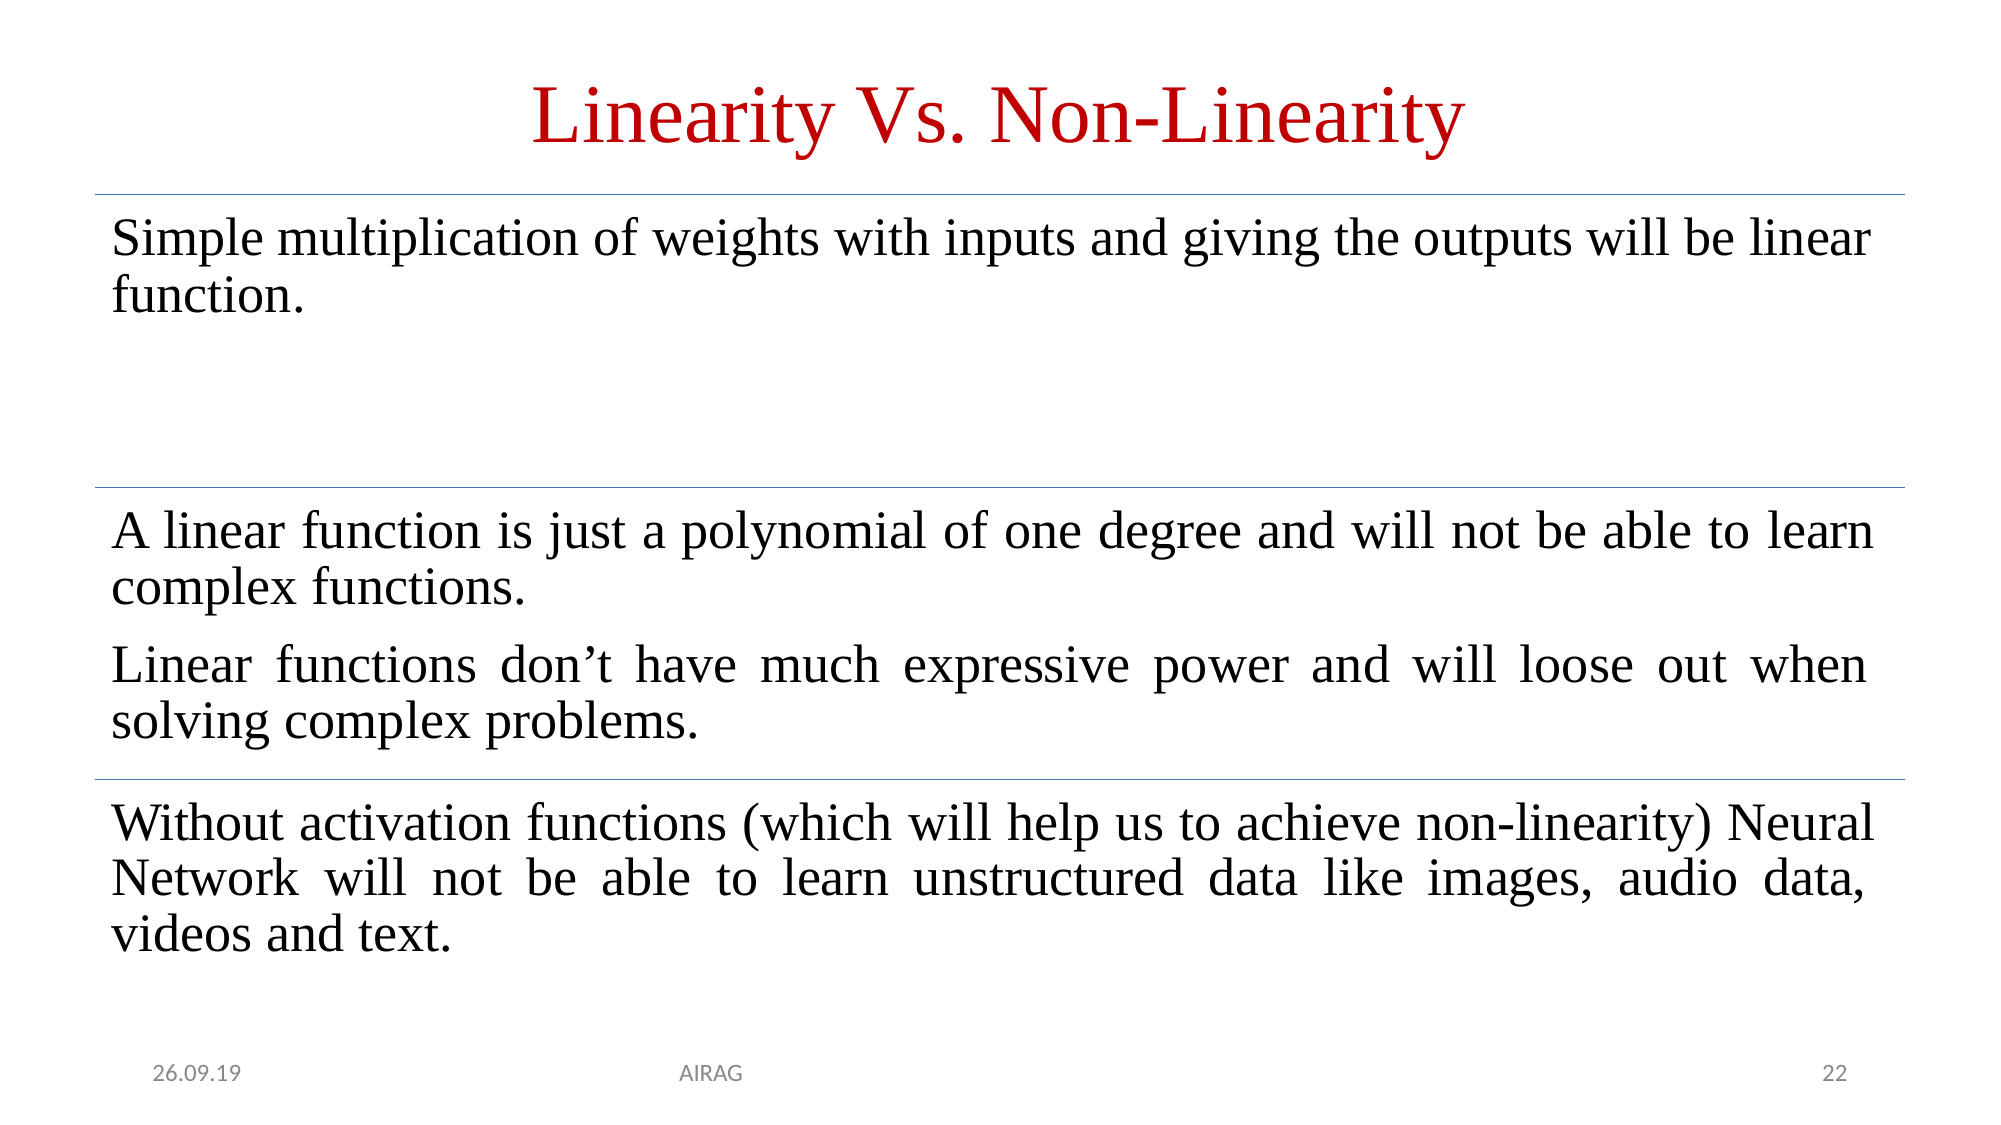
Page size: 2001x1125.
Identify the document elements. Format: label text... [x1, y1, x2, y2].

text_box A linear function is just a polynomial of one degree and will not be able to learn complex functions. Linear functions don’t have much expressive power and will loose out when solving complex problems. Without activation functions (which will help us to achieve non-linearity) Neural Network will not be able to learn unstructured data like images, audio data, videos and text. [109, 491, 1892, 963]
footer 26.09.19 [150, 1060, 264, 1090]
title Linearity Vs. Non-Linearity [529, 195, 1471, 199]
text_box Simple multiplication of weights with inputs and giving the outputs will be linear function. [109, 199, 1891, 323]
title Linearity Vs. Non-Linearity [529, 56, 1471, 194]
slide_number AIRAG [677, 1060, 1323, 1090]
slide_number 22 [1817, 1060, 1852, 1090]
